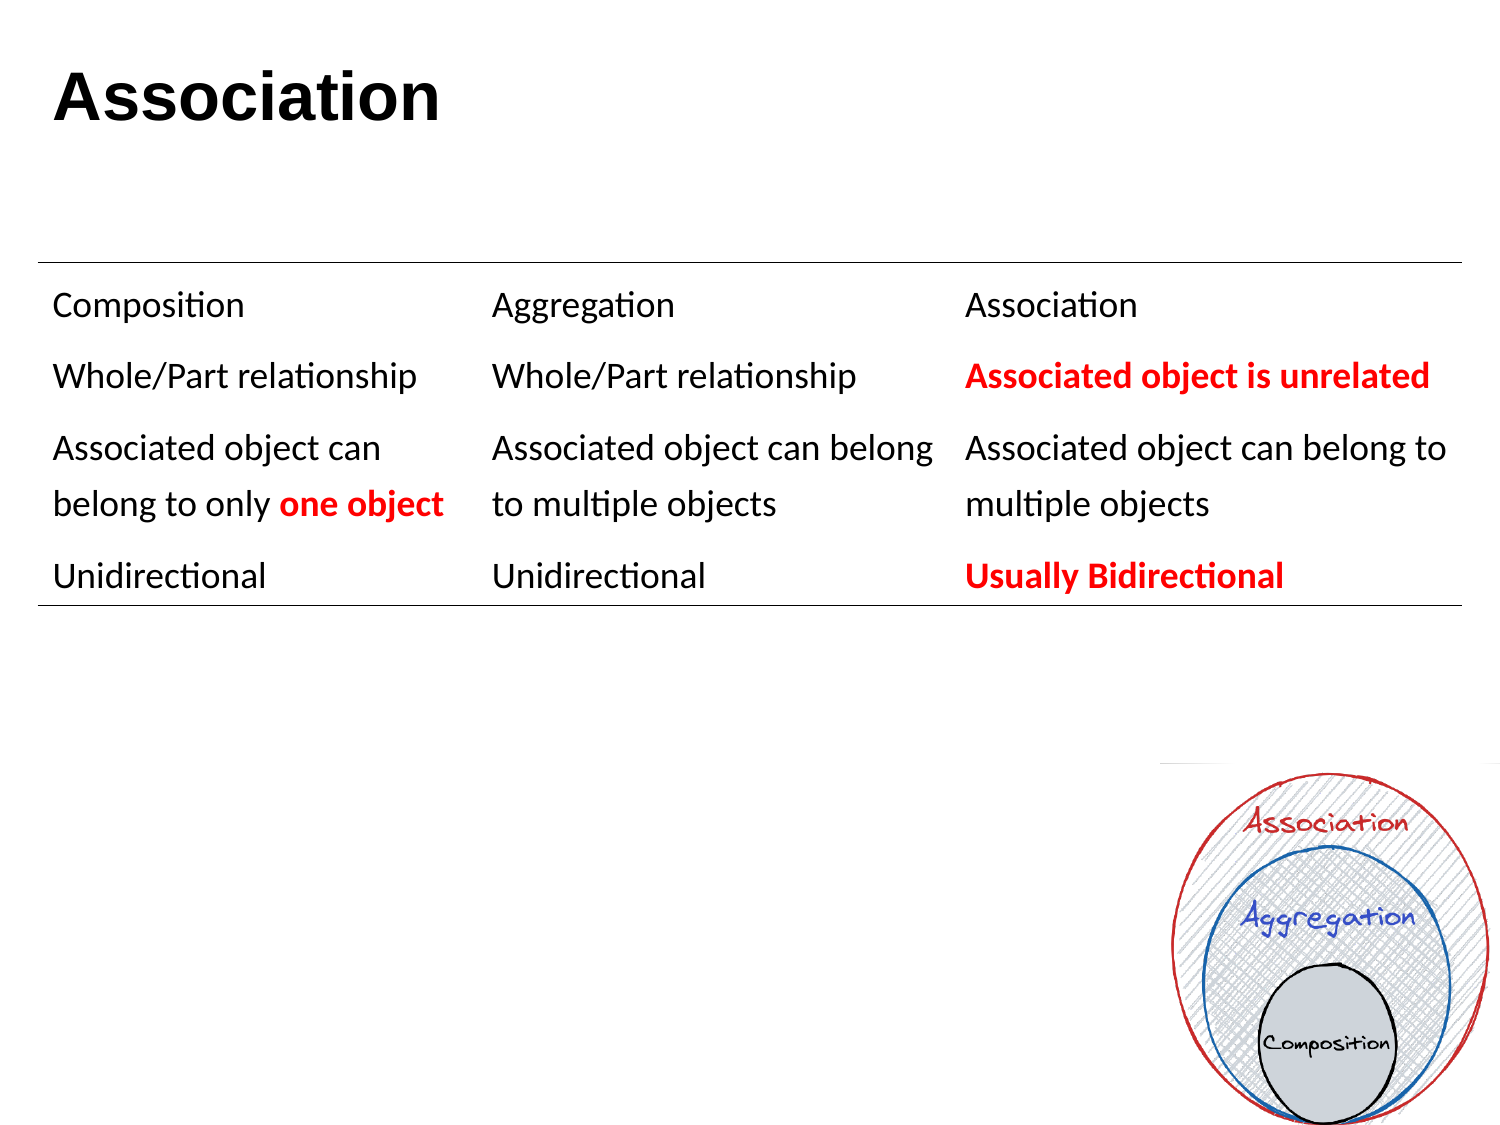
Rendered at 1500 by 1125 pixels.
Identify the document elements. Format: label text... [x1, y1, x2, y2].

table_cell Associated object is unrelated [950, 334, 1462, 406]
table_header Composition [38, 263, 477, 334]
table_cell Associated object can belong to only one object [38, 406, 477, 534]
table_header Aggregation [477, 263, 950, 334]
picture [1149, 763, 1500, 1125]
title Association [37, 24, 1500, 162]
table_cell Unidirectional [477, 534, 950, 605]
table_cell Associated object can belong to multiple objects [477, 406, 950, 534]
table_cell Associated object can belong to multiple objects [950, 406, 1462, 534]
table_cell Unidirectional [38, 534, 477, 605]
table_cell Usually Bidirectional [950, 534, 1462, 605]
table_header Association [950, 263, 1462, 334]
table_cell Whole/Part relationship [477, 334, 950, 406]
table_cell Whole/Part relationship [38, 334, 477, 406]
